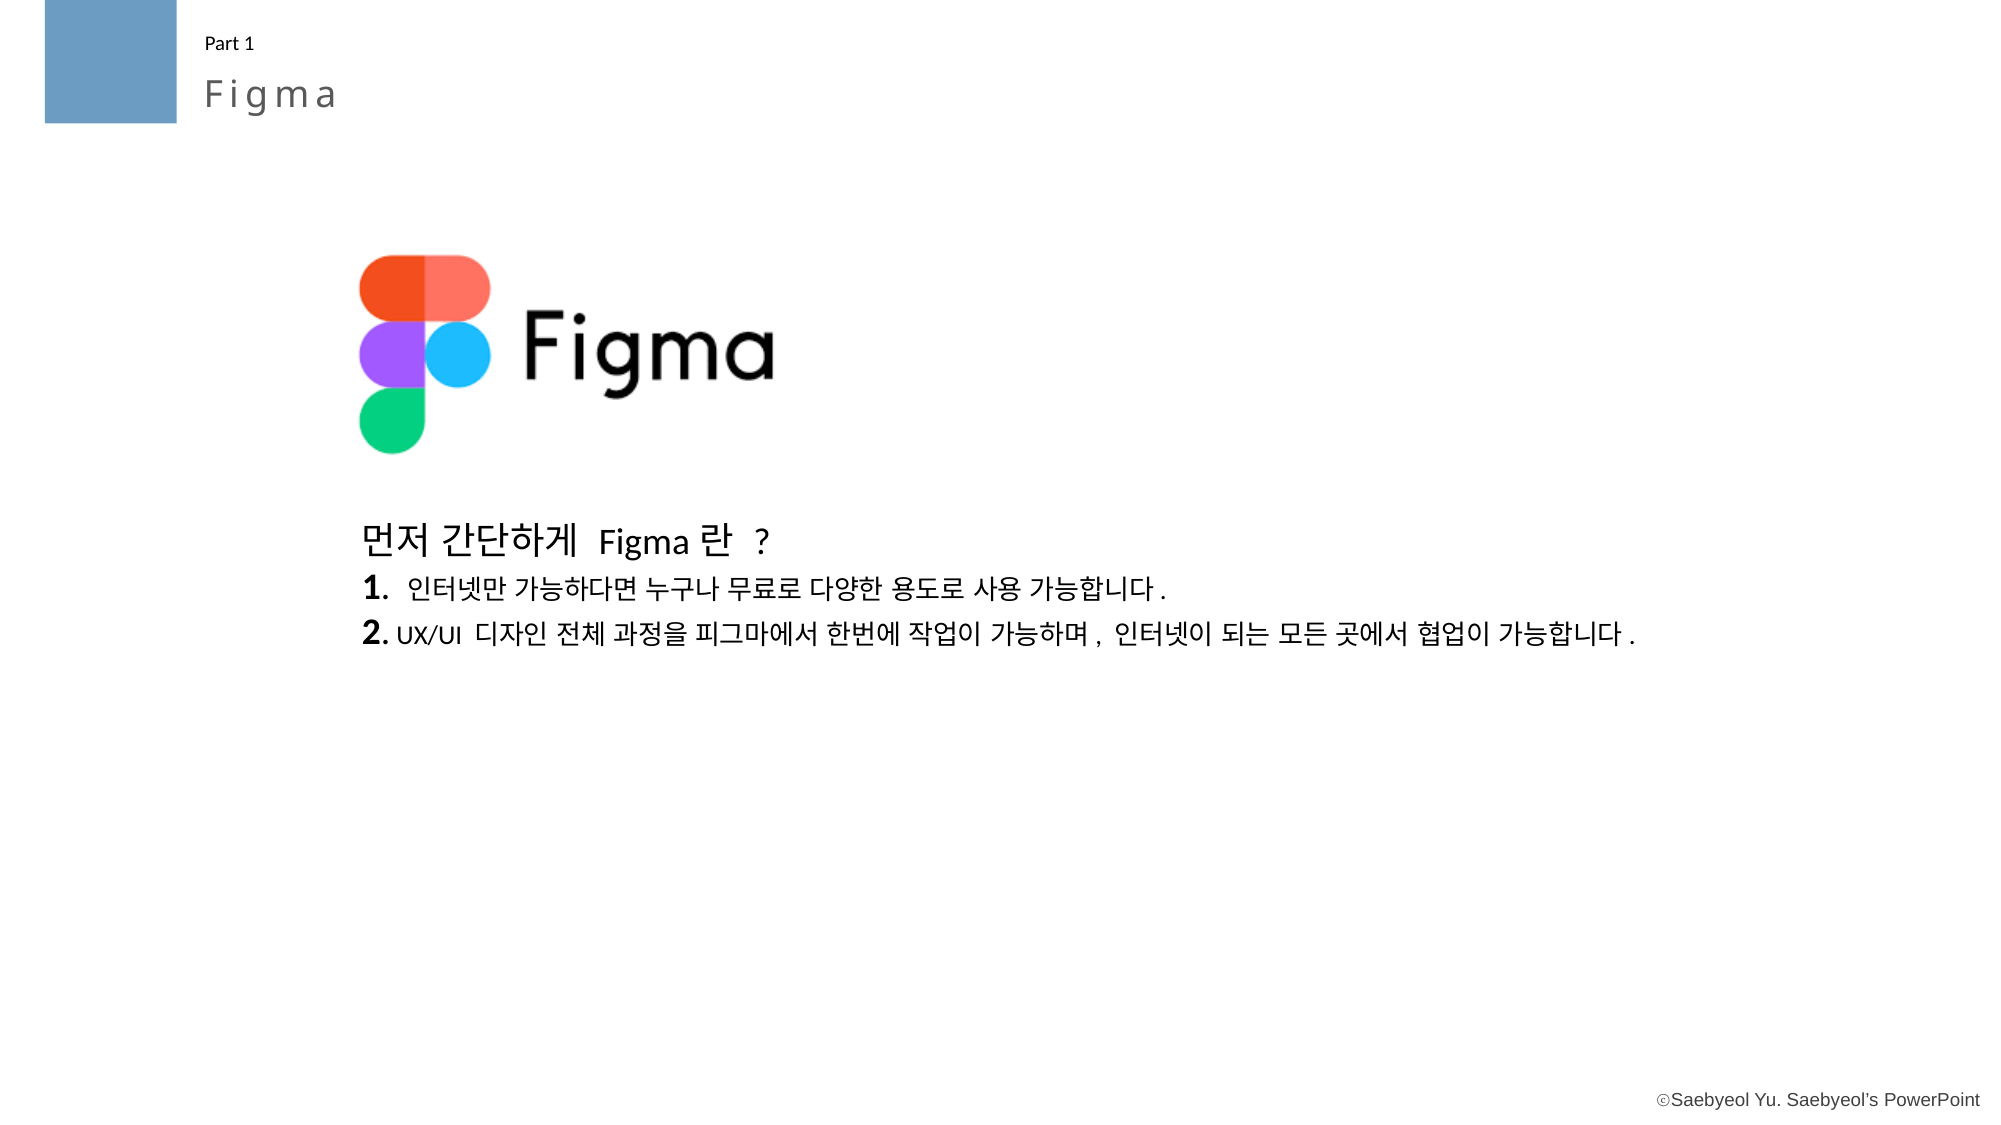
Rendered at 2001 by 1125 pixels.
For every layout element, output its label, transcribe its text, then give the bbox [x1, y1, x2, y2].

text_box [44, 0, 177, 124]
picture [318, 230, 815, 480]
text_box 먼저 간단하게 Figma란 ? 1. 인터넷만 가능하다면 누구나 무료로 다양한 용도로 사용 가능합니다. 2. UX/UI 디자인 전체 과정을 피그마에서 한번에 작업이 가능하며, 인터넷이 되는 모든 곳에서 협업이 가능합니다. [347, 509, 1708, 659]
text_box Part 1 [190, 22, 270, 62]
text_box Figma [188, 62, 352, 123]
